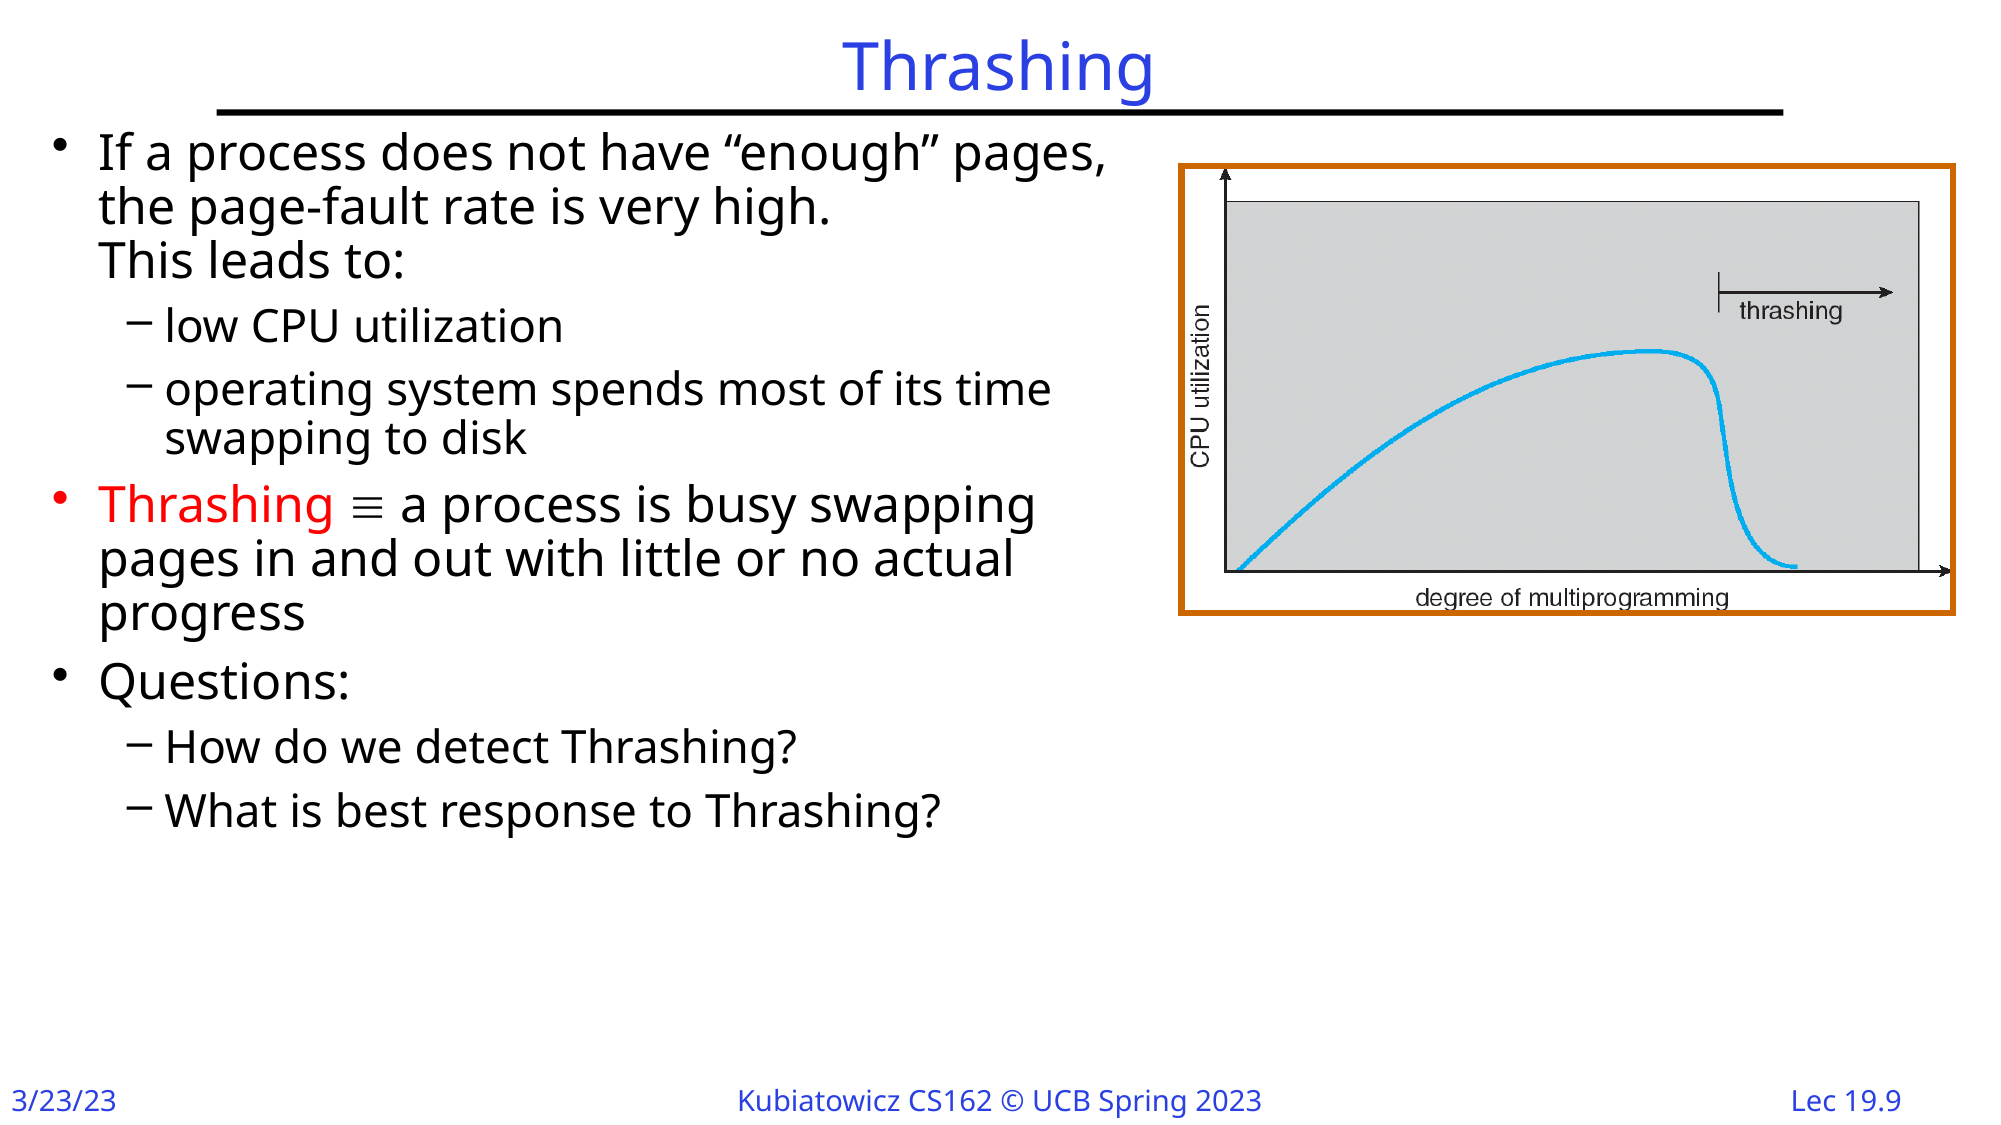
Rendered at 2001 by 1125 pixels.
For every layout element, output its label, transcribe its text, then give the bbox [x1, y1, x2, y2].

list If a process does not have “enough” pages, the page-fault rate is very high. This leads to: low CPU utilization operating system spends most of its time swapping to disk Thrashing  a process is busy swapping pages in and out with little or no actual progress Questions: How do we detect Thrashing? What is best response to Thrashing? [37, 119, 1187, 1042]
picture [1184, 168, 1951, 611]
title Thrashing [216, 24, 1784, 113]
